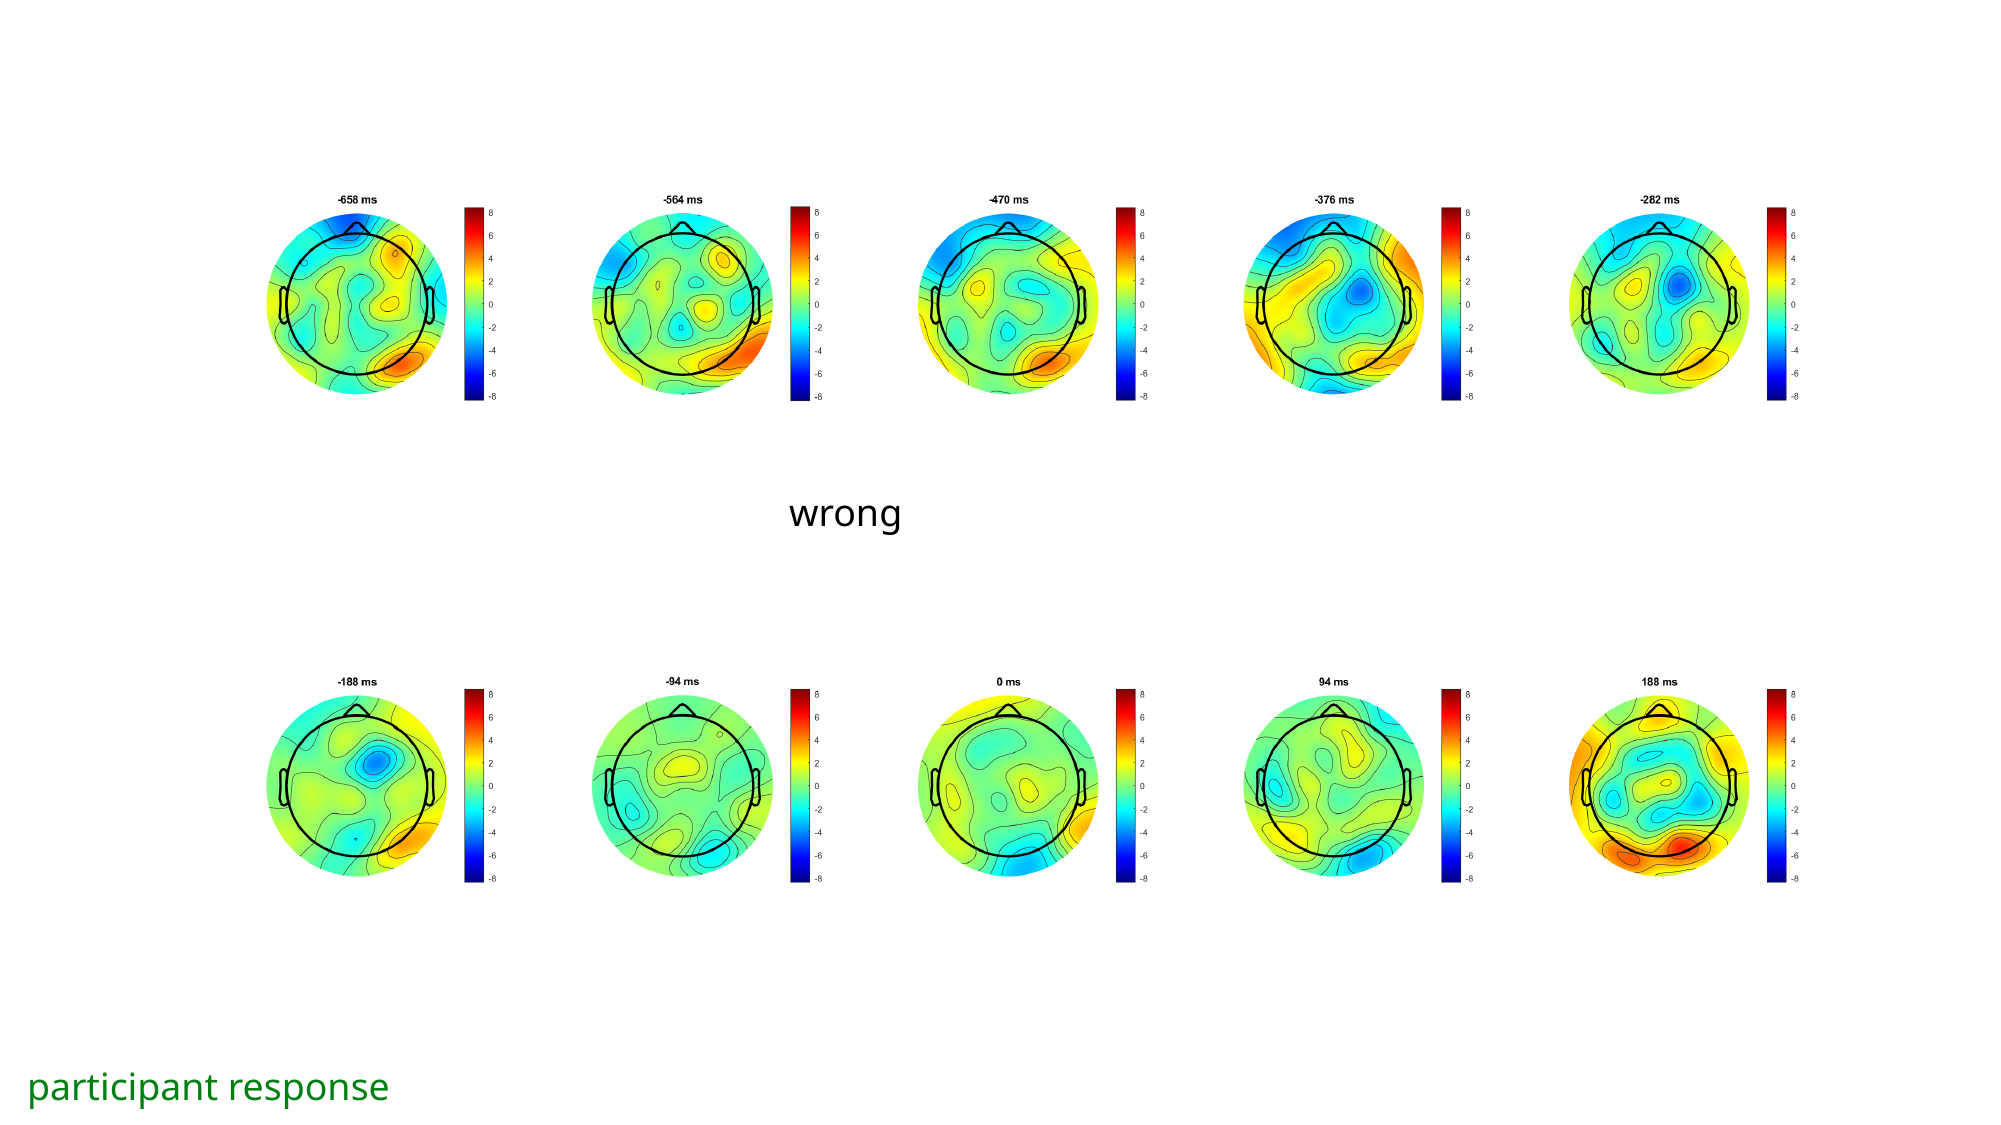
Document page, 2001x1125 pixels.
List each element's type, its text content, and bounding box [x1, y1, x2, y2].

text_box participant response [12, 1072, 1021, 1116]
picture [0, 53, 2000, 1072]
